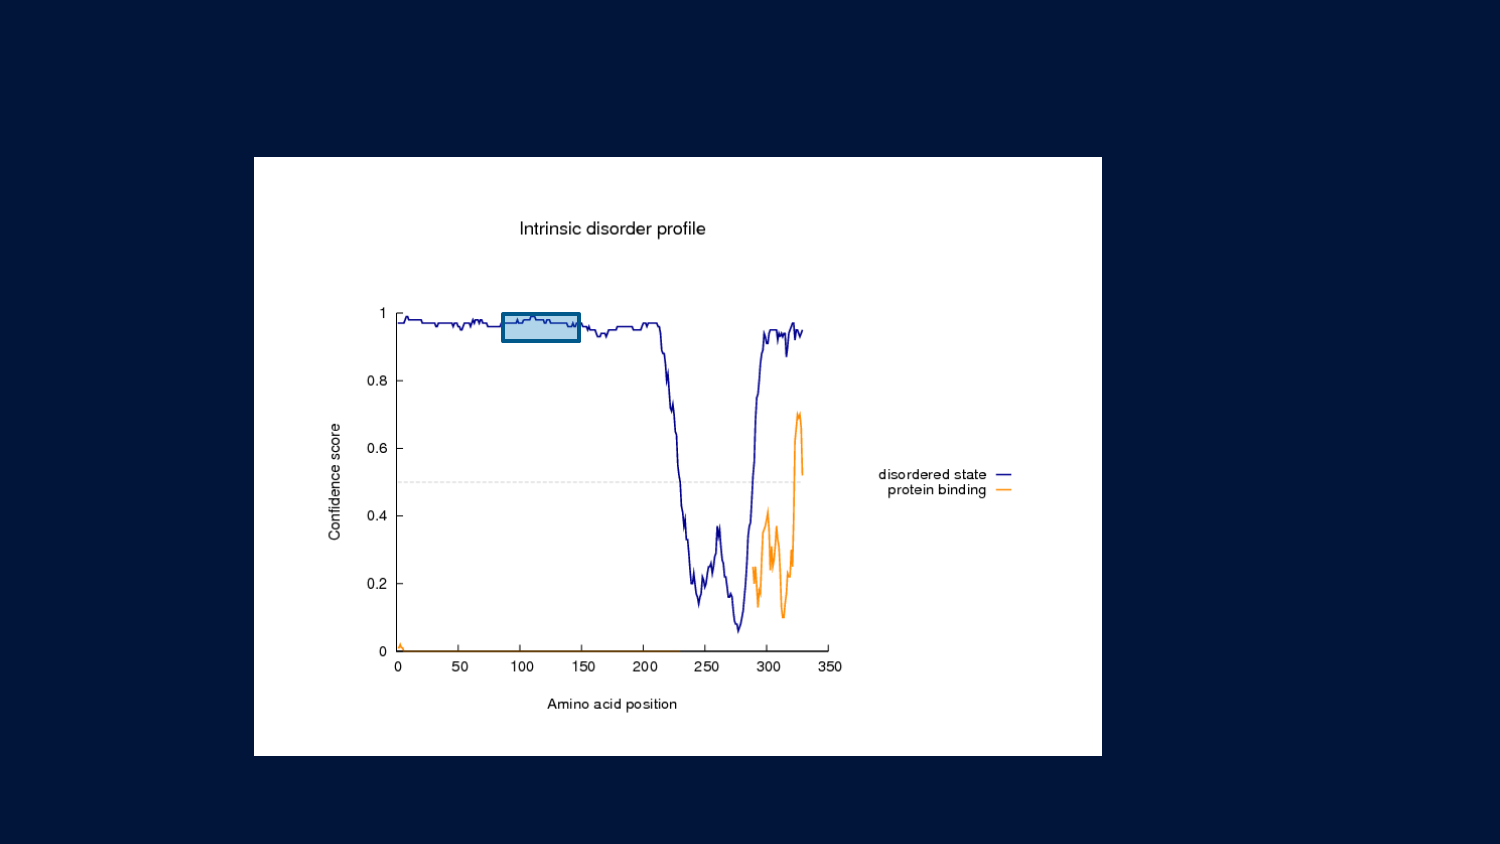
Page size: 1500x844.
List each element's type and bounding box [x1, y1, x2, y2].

picture [254, 157, 1102, 757]
